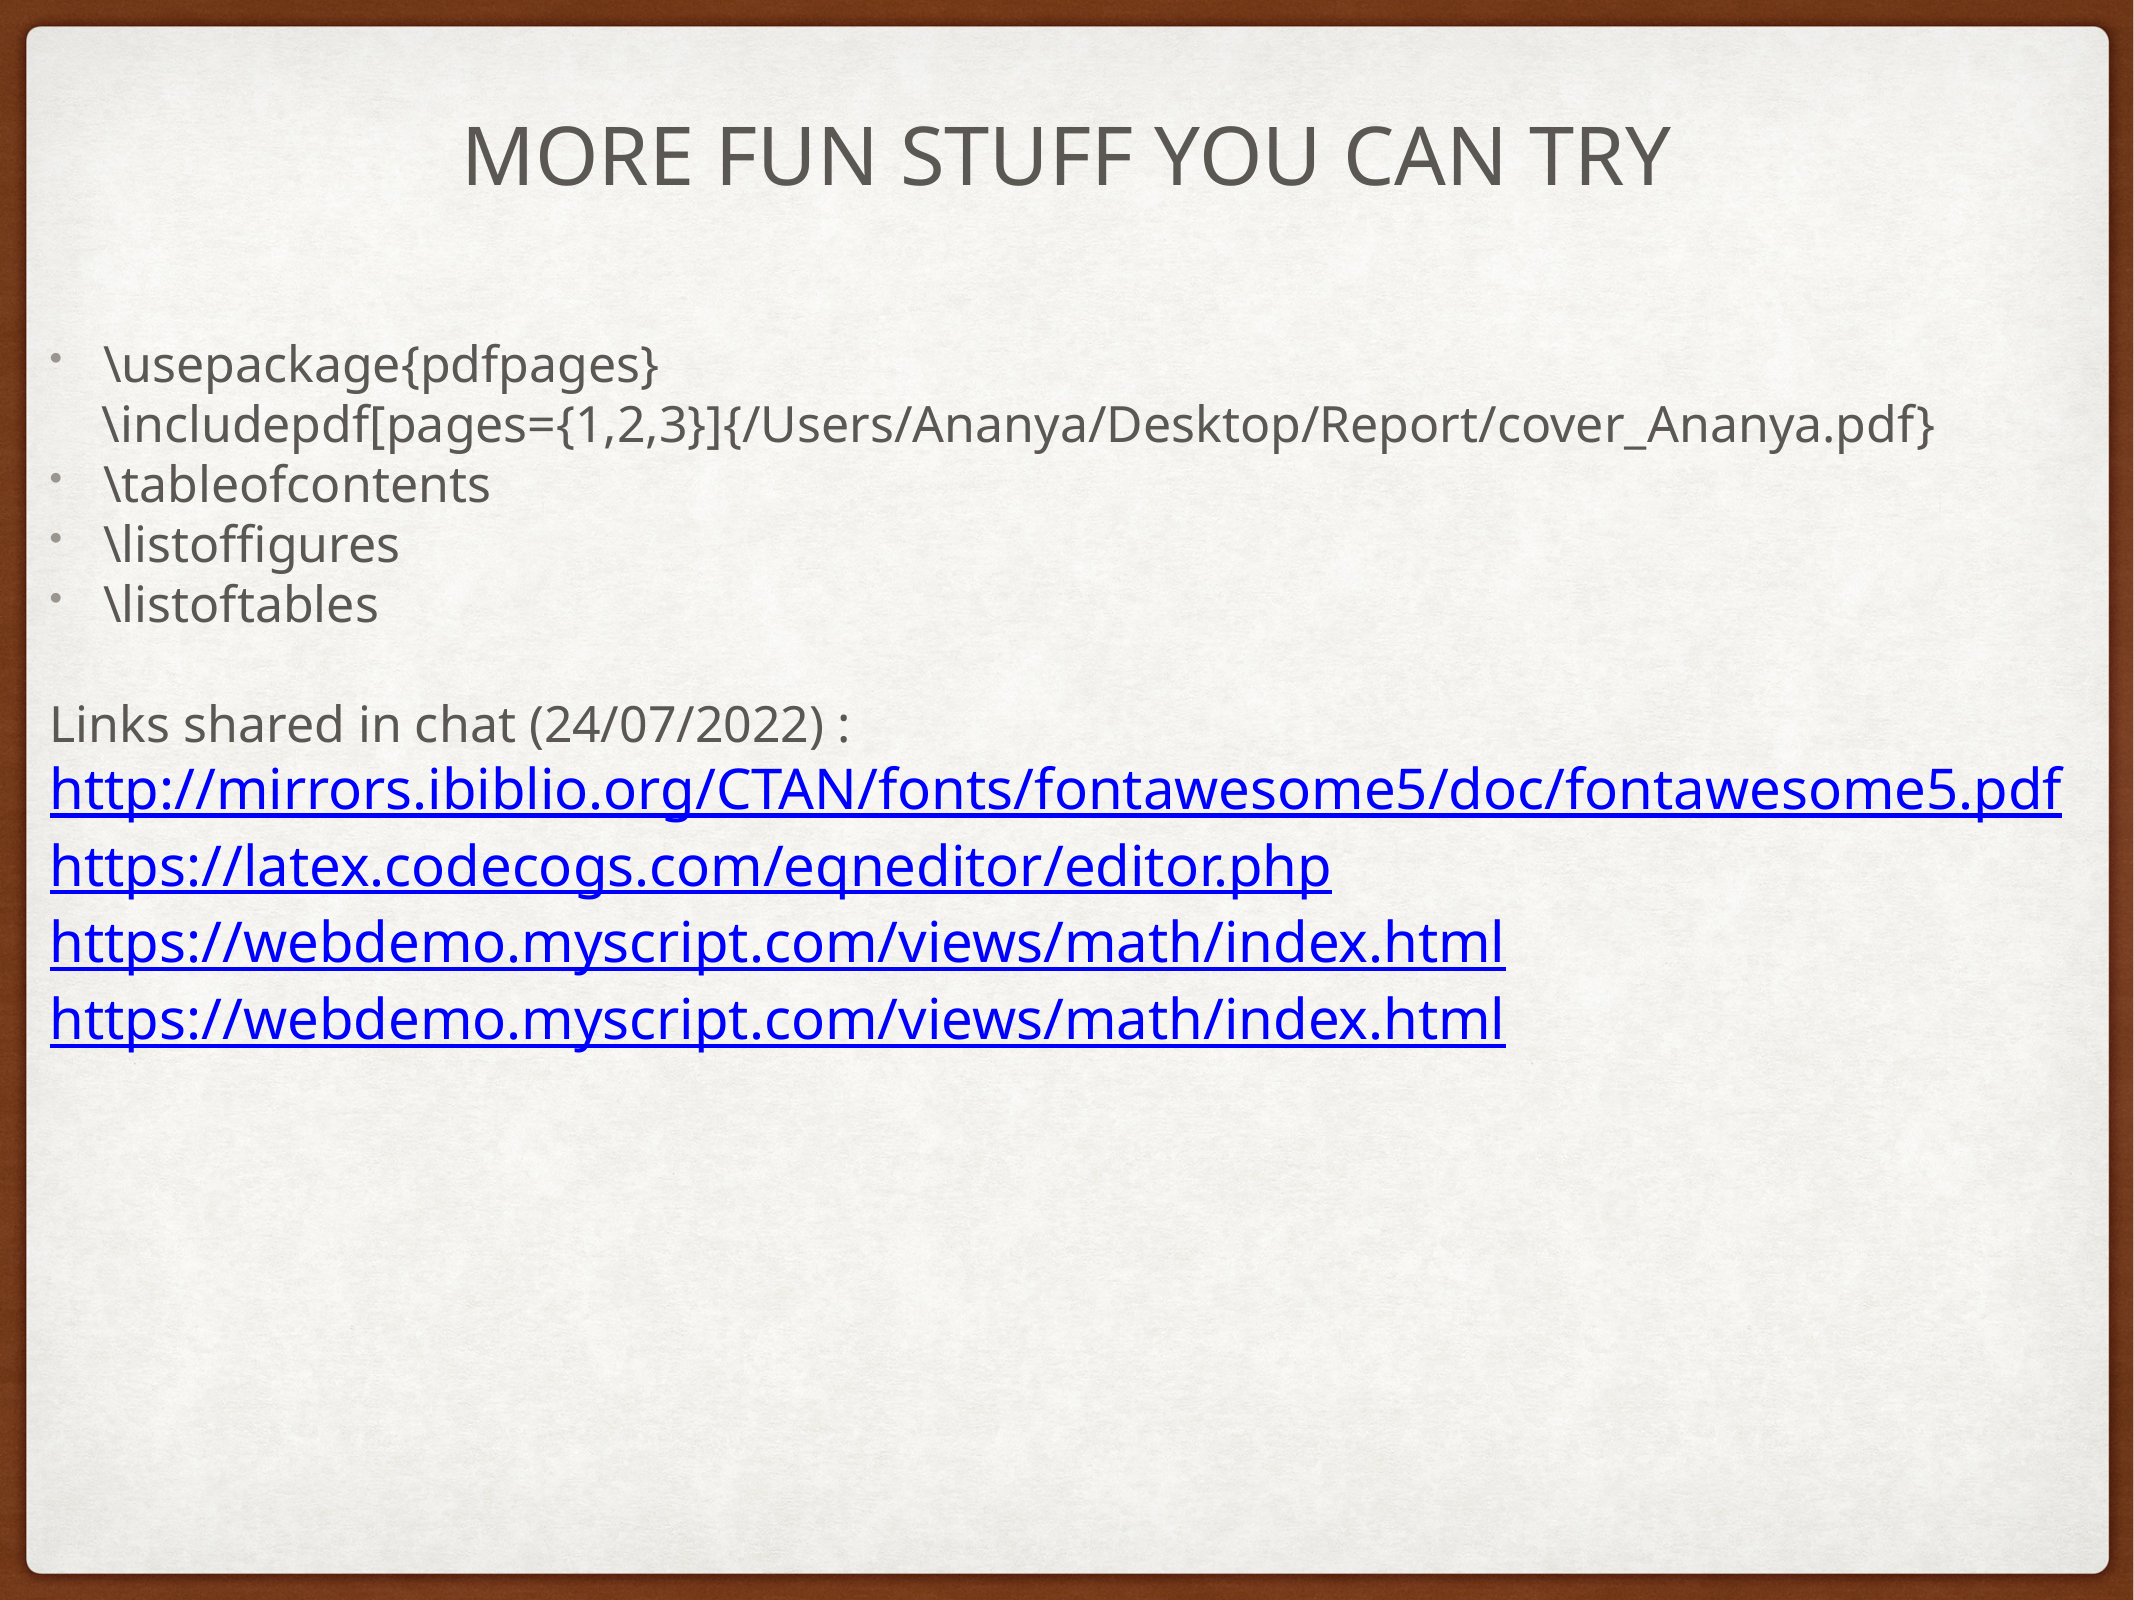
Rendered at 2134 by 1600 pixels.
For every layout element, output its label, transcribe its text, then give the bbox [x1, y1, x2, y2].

title More fun stuff you can try [109, 95, 2024, 220]
picture [0, 0, 2134, 1600]
text_box \usepackage{pdfpages} \includepdf[pages={1,2,3}]{/Users/Ananya/Desktop/Report/cover_Ananya.pdf} \tableofcontents \listoffigures \listoftables Links shared in chat (24/07/2022) : http://mirrors.ibiblio.org/CTAN/fonts/fontawesome5/doc/fontawesome5.pdf https://latex.codecogs.com/eqneditor/editor.php https://webdemo.myscript.com/views/math/index.html https://webdemo.myscript.com/views/math/index.html [41, 264, 2092, 1069]
